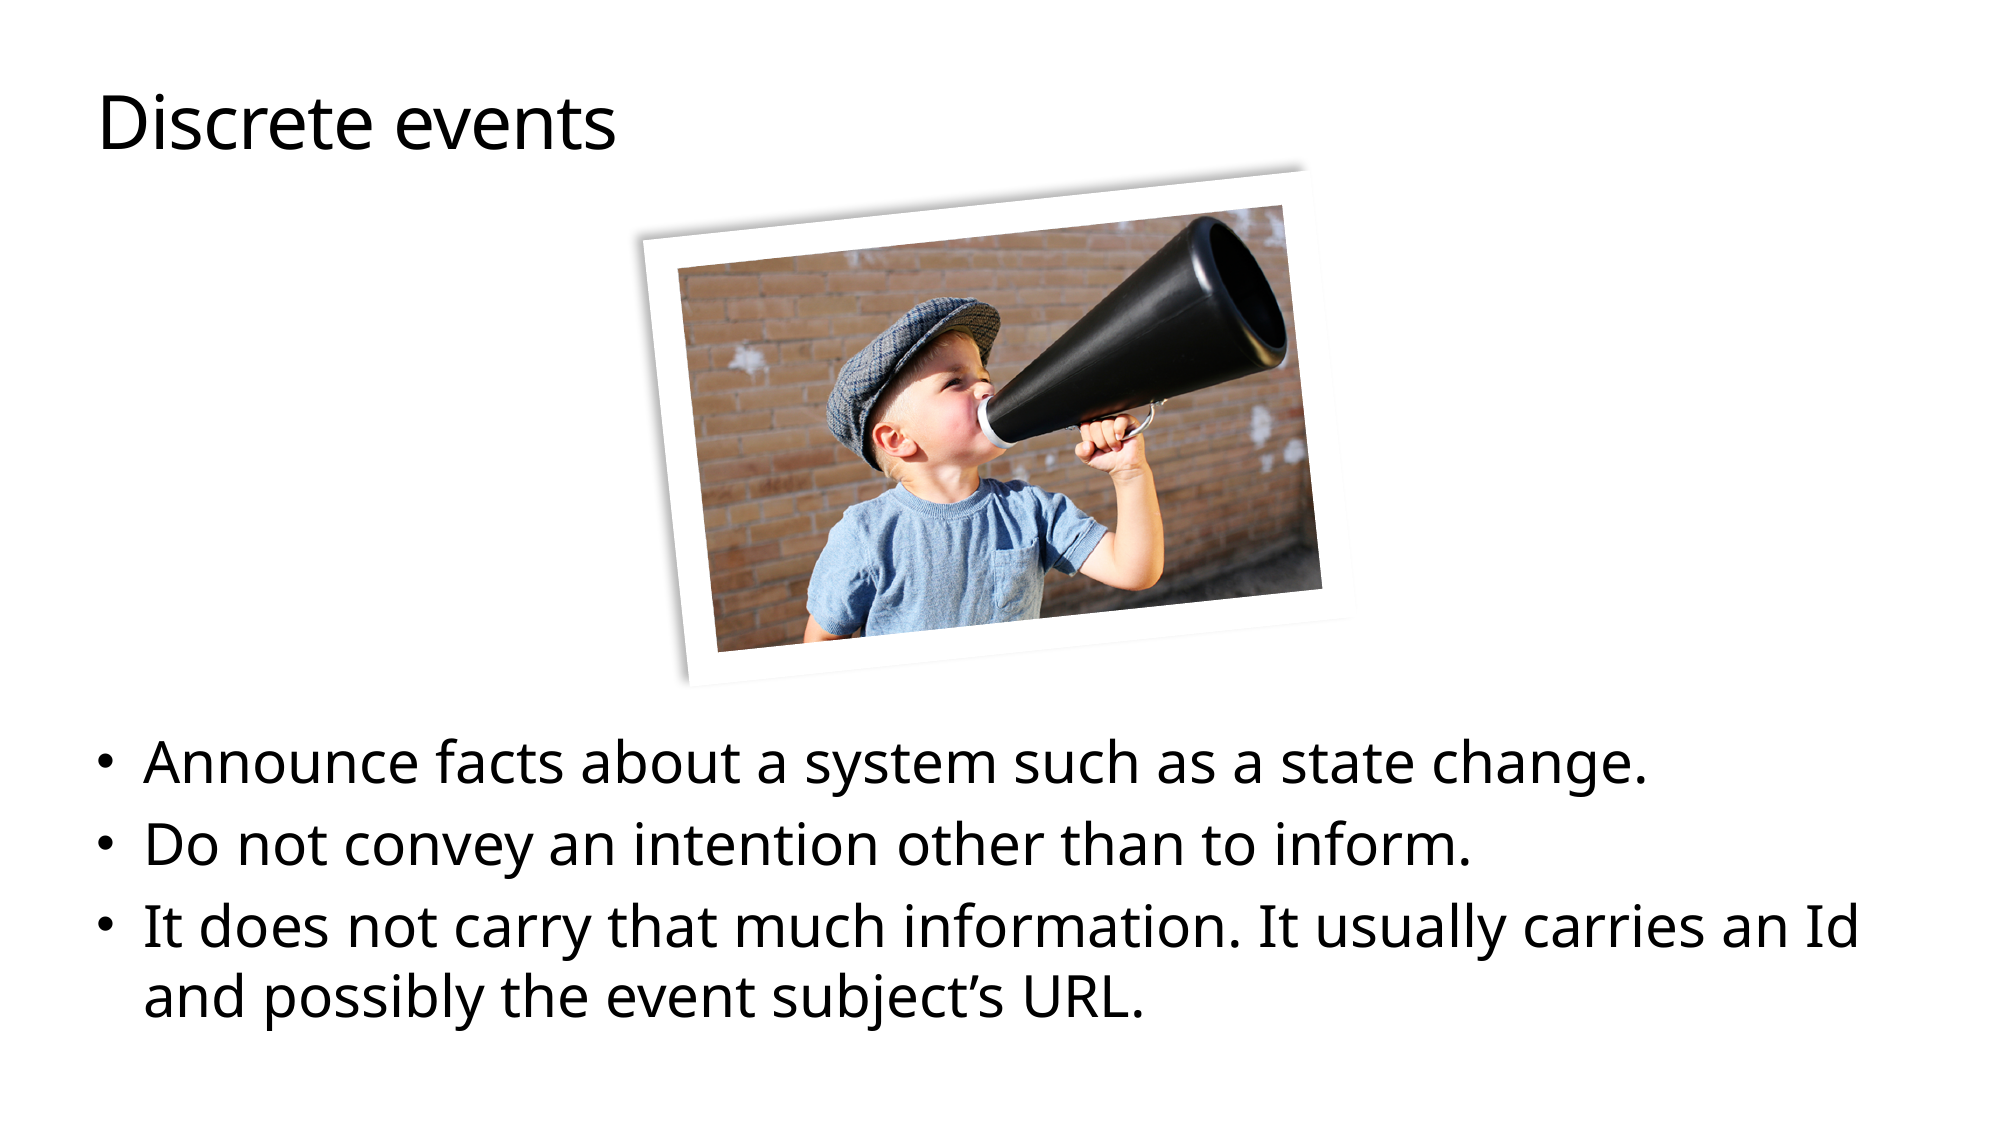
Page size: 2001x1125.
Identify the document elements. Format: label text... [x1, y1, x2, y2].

title Discrete events [96, 75, 1904, 166]
list Announce facts about a system such as a state change. Do not convey an intention other than to inform. It does not carry that much information. It usually carries an Id and possibly the event subject’s URL. [96, 235, 1904, 1056]
picture [679, 205, 1322, 652]
